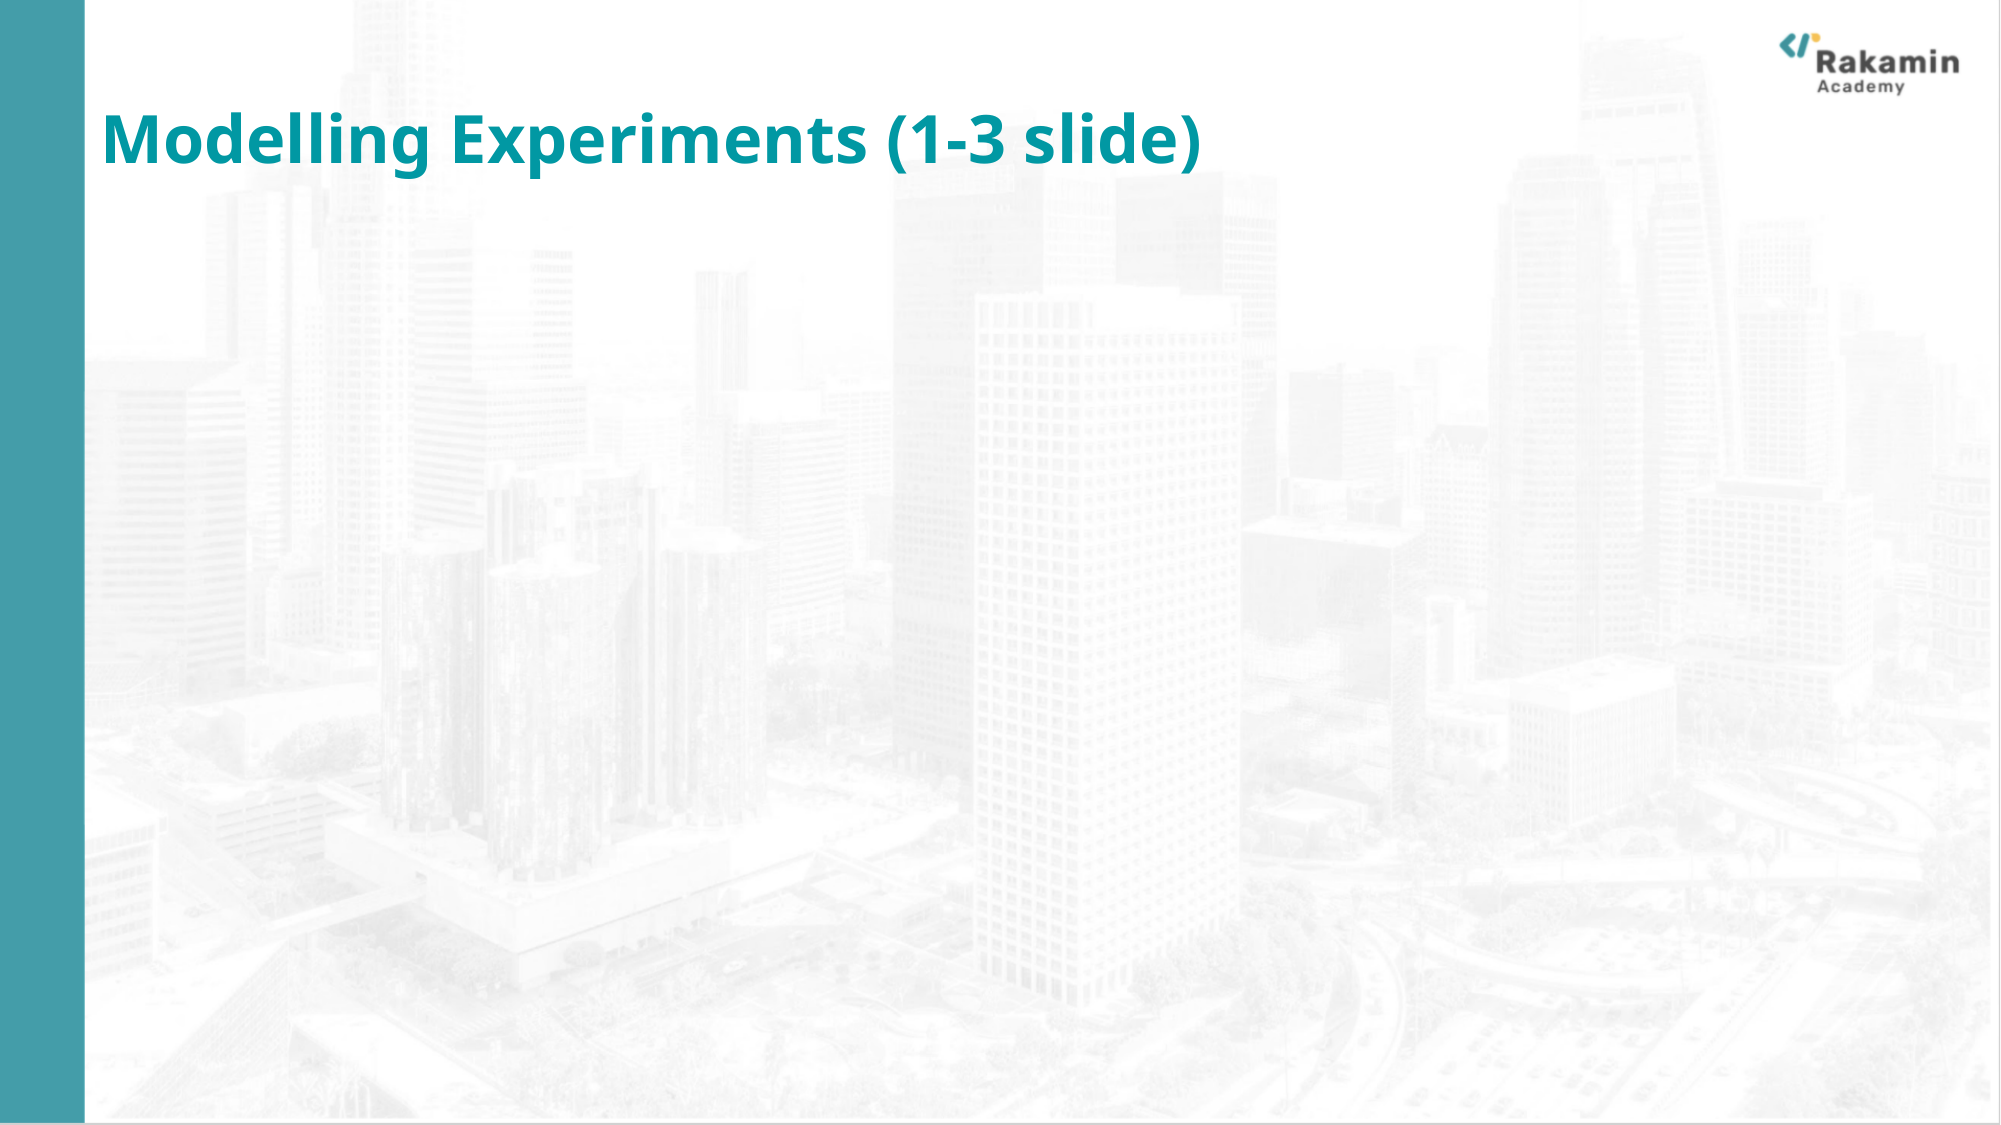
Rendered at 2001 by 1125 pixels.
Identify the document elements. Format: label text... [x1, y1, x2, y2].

picture [0, 0, 2001, 1125]
text_box Modelling Experiments (1-3 slide) [85, 86, 1292, 184]
